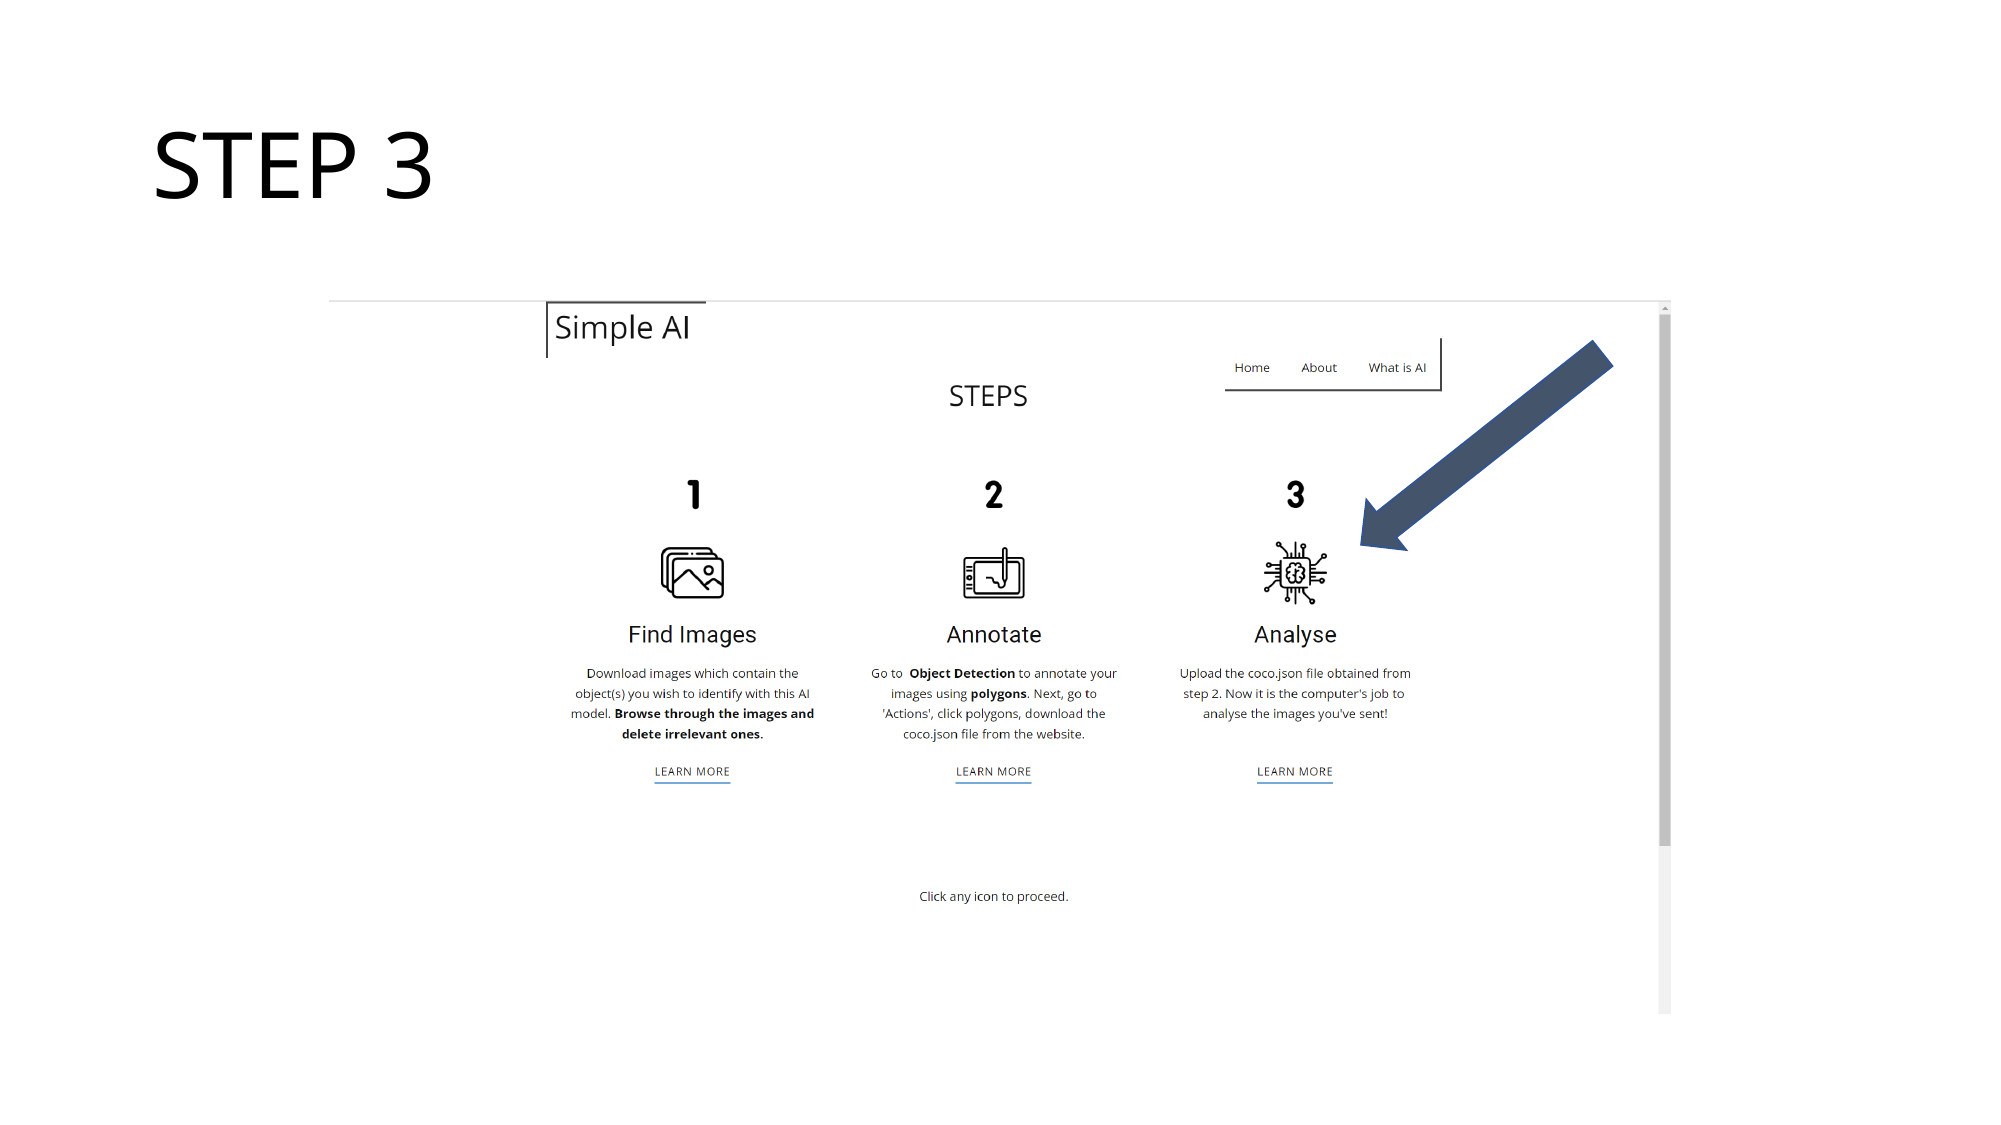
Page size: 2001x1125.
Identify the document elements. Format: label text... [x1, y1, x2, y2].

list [329, 299, 1671, 1014]
title STEP 3 [137, 59, 1863, 278]
